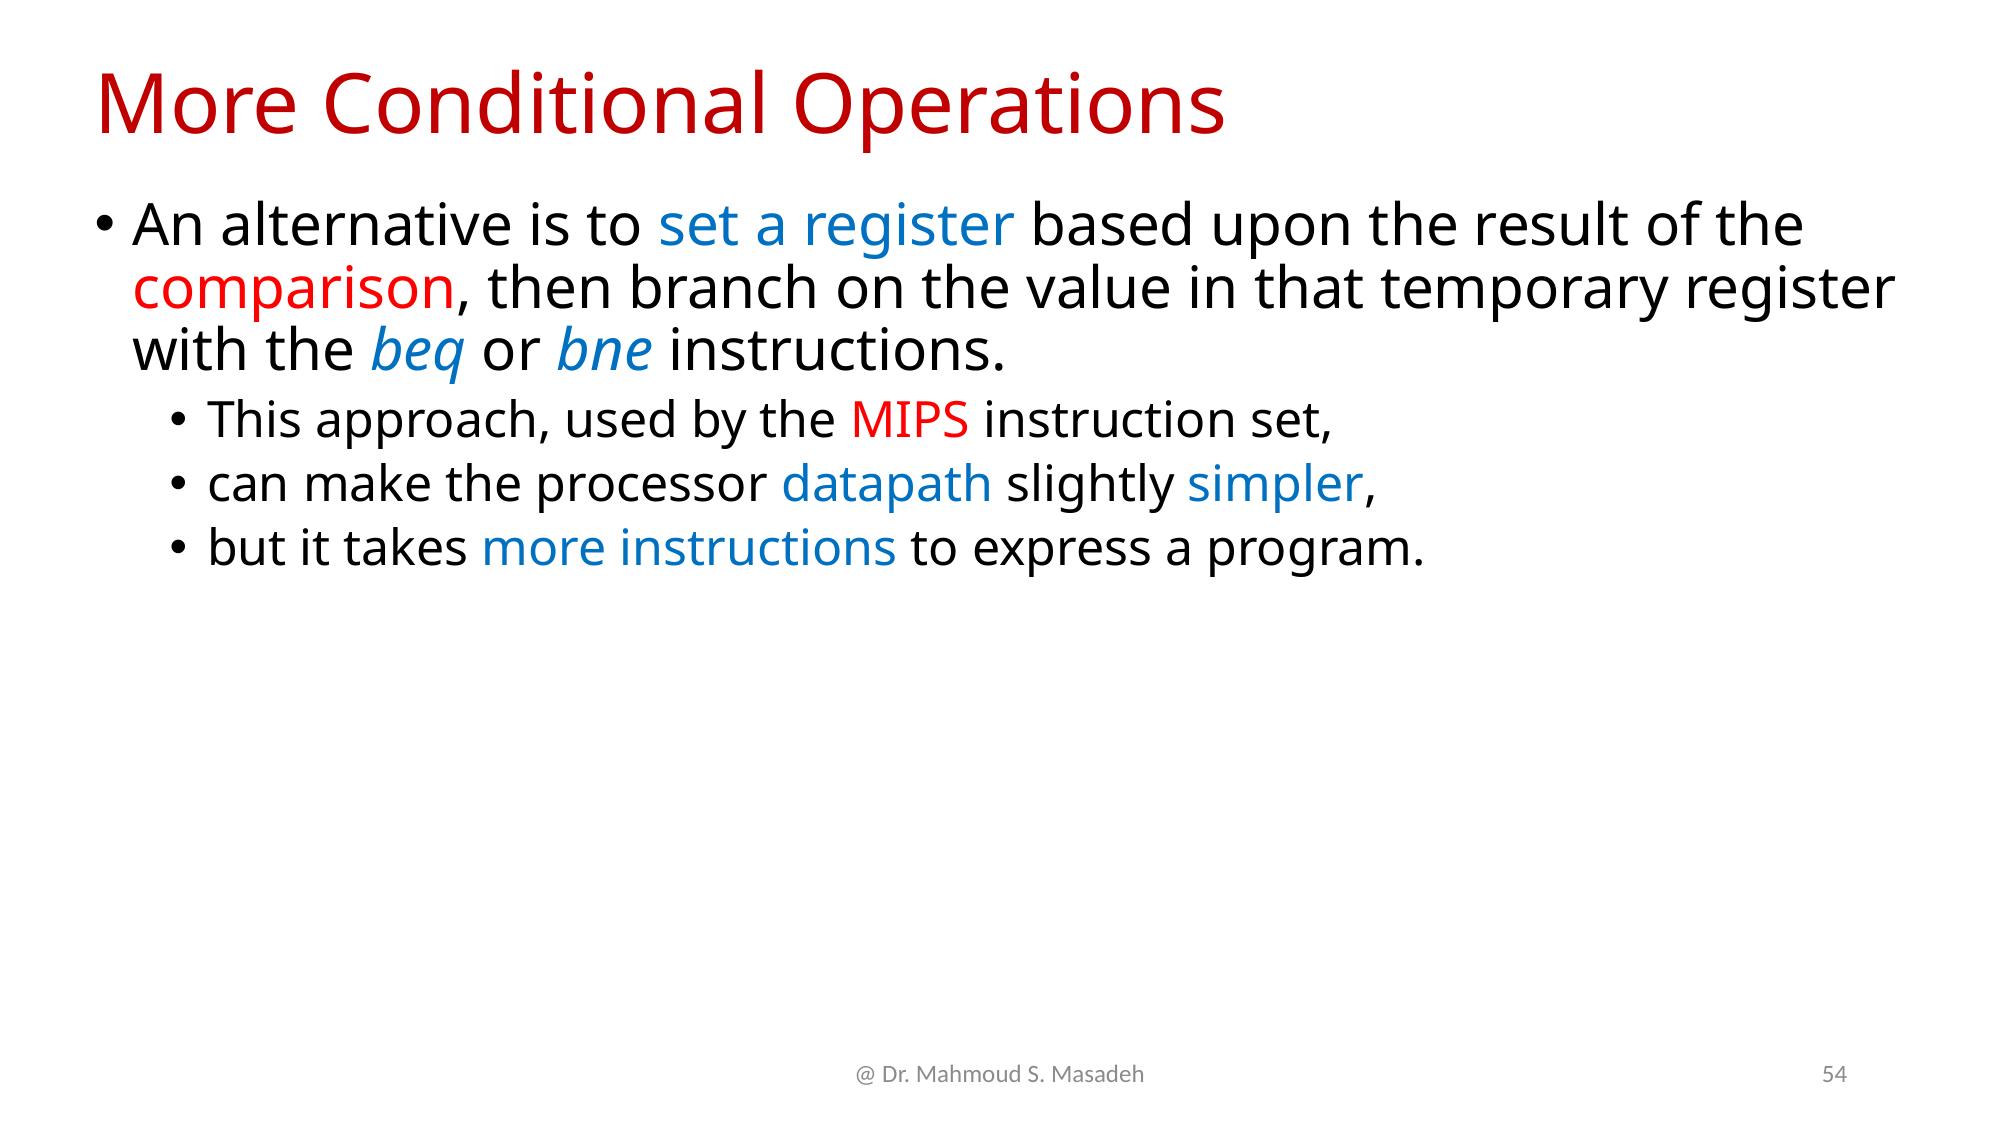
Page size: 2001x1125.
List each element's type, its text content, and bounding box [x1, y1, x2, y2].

list An alternative is to set a register based upon the result of the comparison, then branch on the value in that temporary register with the beq or bne instructions. This approach, used by the MIPS instruction set, can make the processor datapath slightly simpler, but it takes more instructions to express a program. [79, 187, 1929, 1052]
title More Conditional Operations [79, 59, 1929, 154]
slide_number 54 [1412, 1042, 1863, 1103]
footer @ Dr. Mahmoud S. Masadeh [662, 1042, 1338, 1103]
